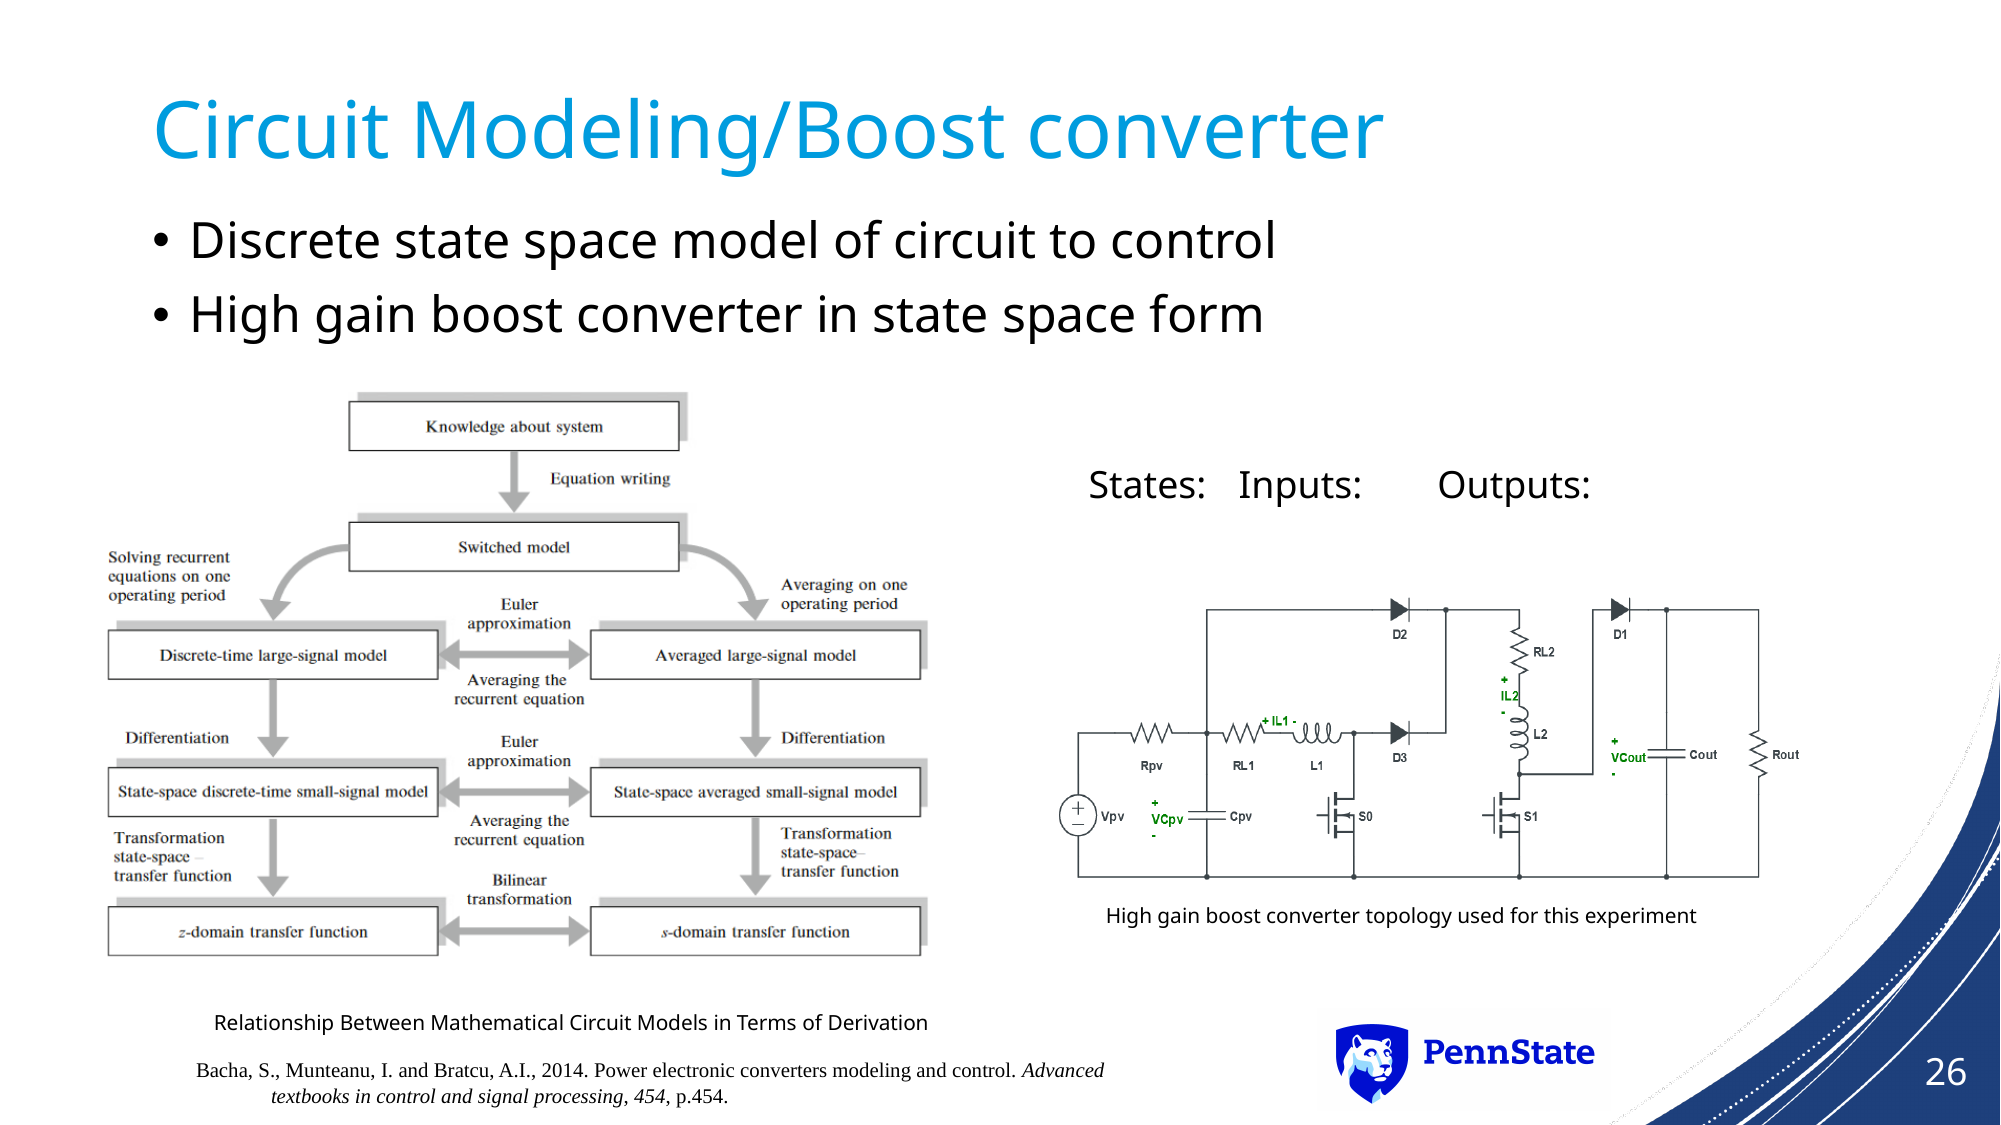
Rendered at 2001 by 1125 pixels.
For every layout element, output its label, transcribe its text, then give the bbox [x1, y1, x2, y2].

text_box 26 [1910, 1040, 2000, 1101]
title Circuit Modeling/Boost converter [137, 59, 1863, 206]
text_box Relationship Between Mathematical Circuit Models in Terms of Derivation [199, 1002, 1307, 1042]
picture [1317, 936, 2000, 1125]
picture [1058, 497, 2000, 902]
picture [40, 379, 1000, 976]
text_box Bacha, S., Munteanu, I. and Bratcu, A.I., 2014. Power electronic converters modeling and control. Advanced textbooks in control and signal processing, 454, p.454. [181, 1047, 1182, 1116]
text_box High gain boost converter topology used for this experiment [1090, 895, 2000, 936]
